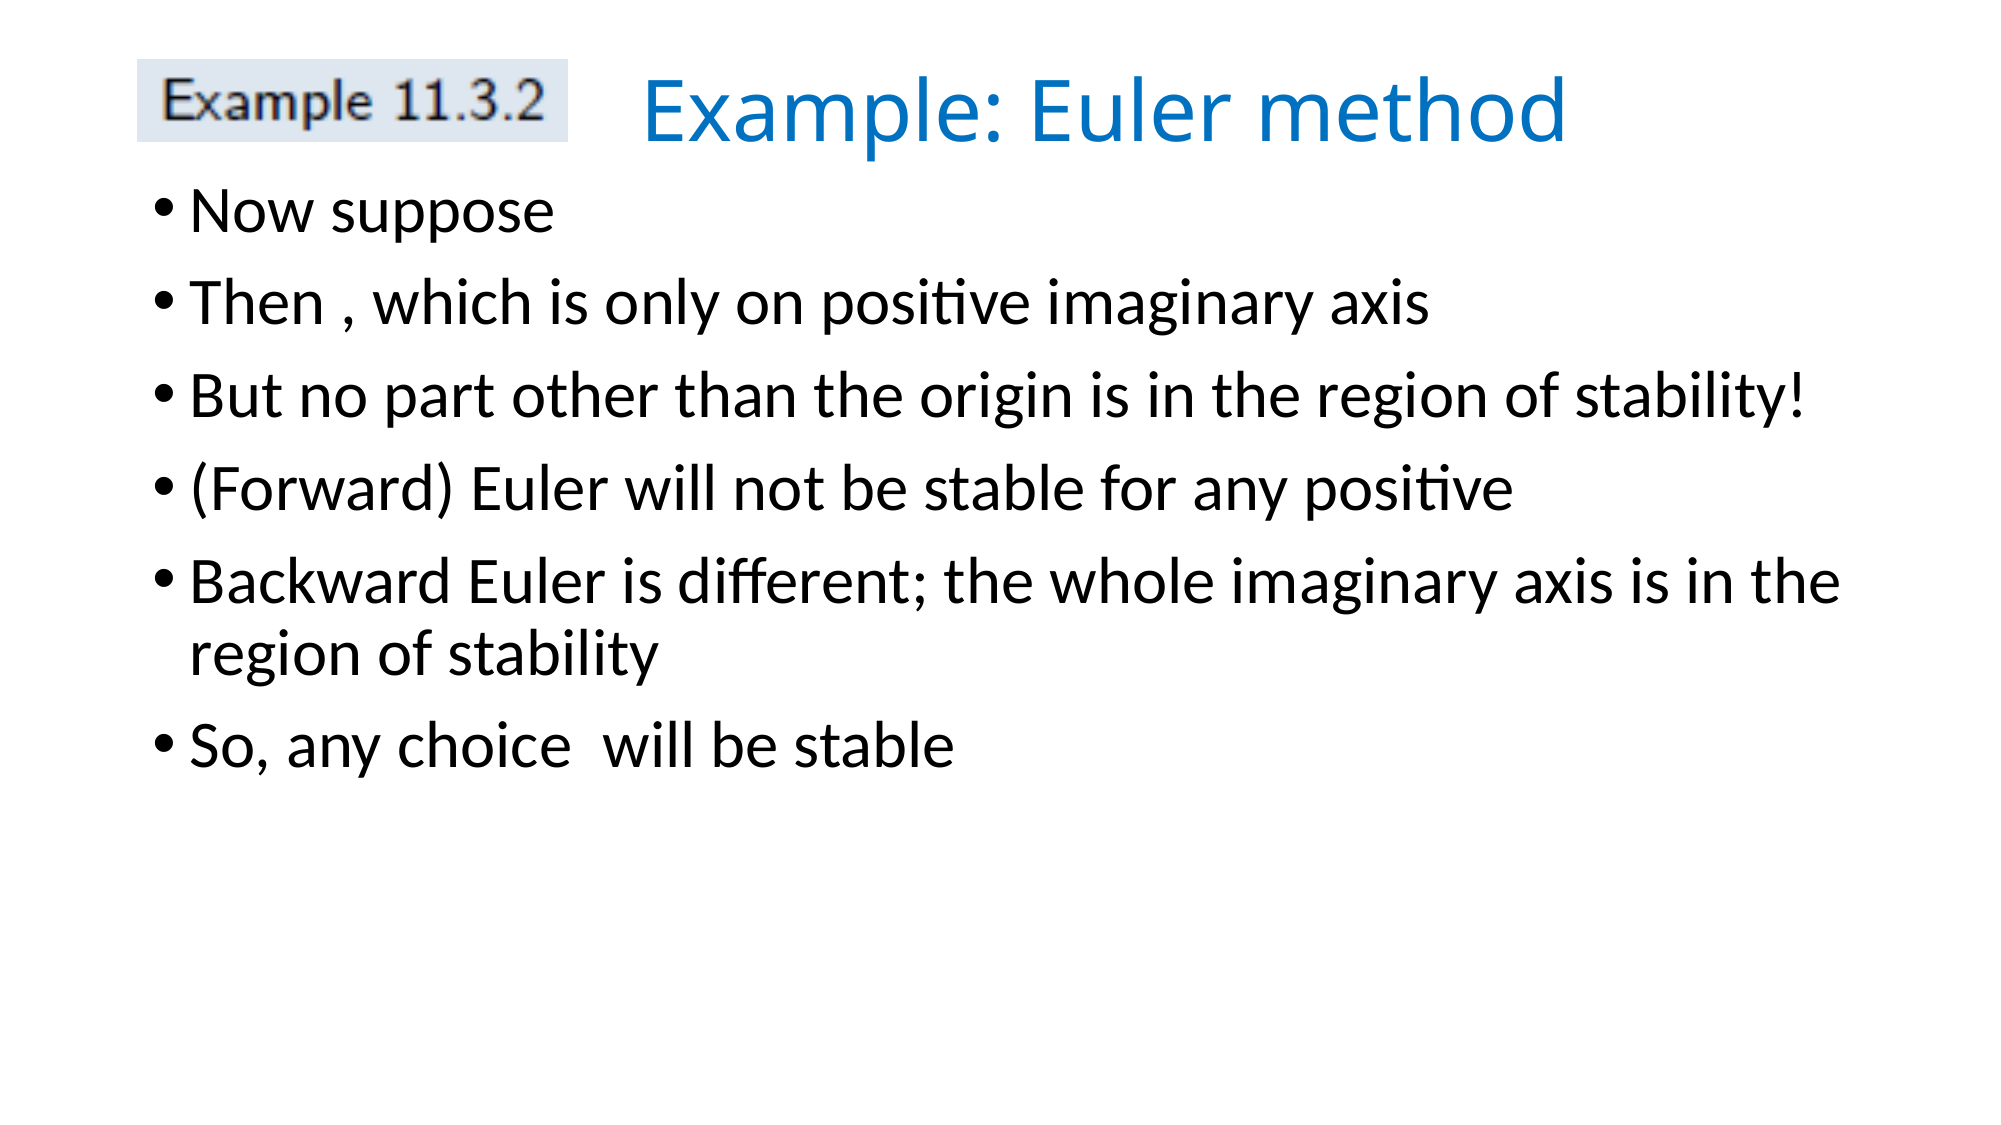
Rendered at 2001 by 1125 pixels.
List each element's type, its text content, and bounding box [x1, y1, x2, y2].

title Example: Euler method [625, 59, 1666, 167]
picture [137, 59, 568, 142]
